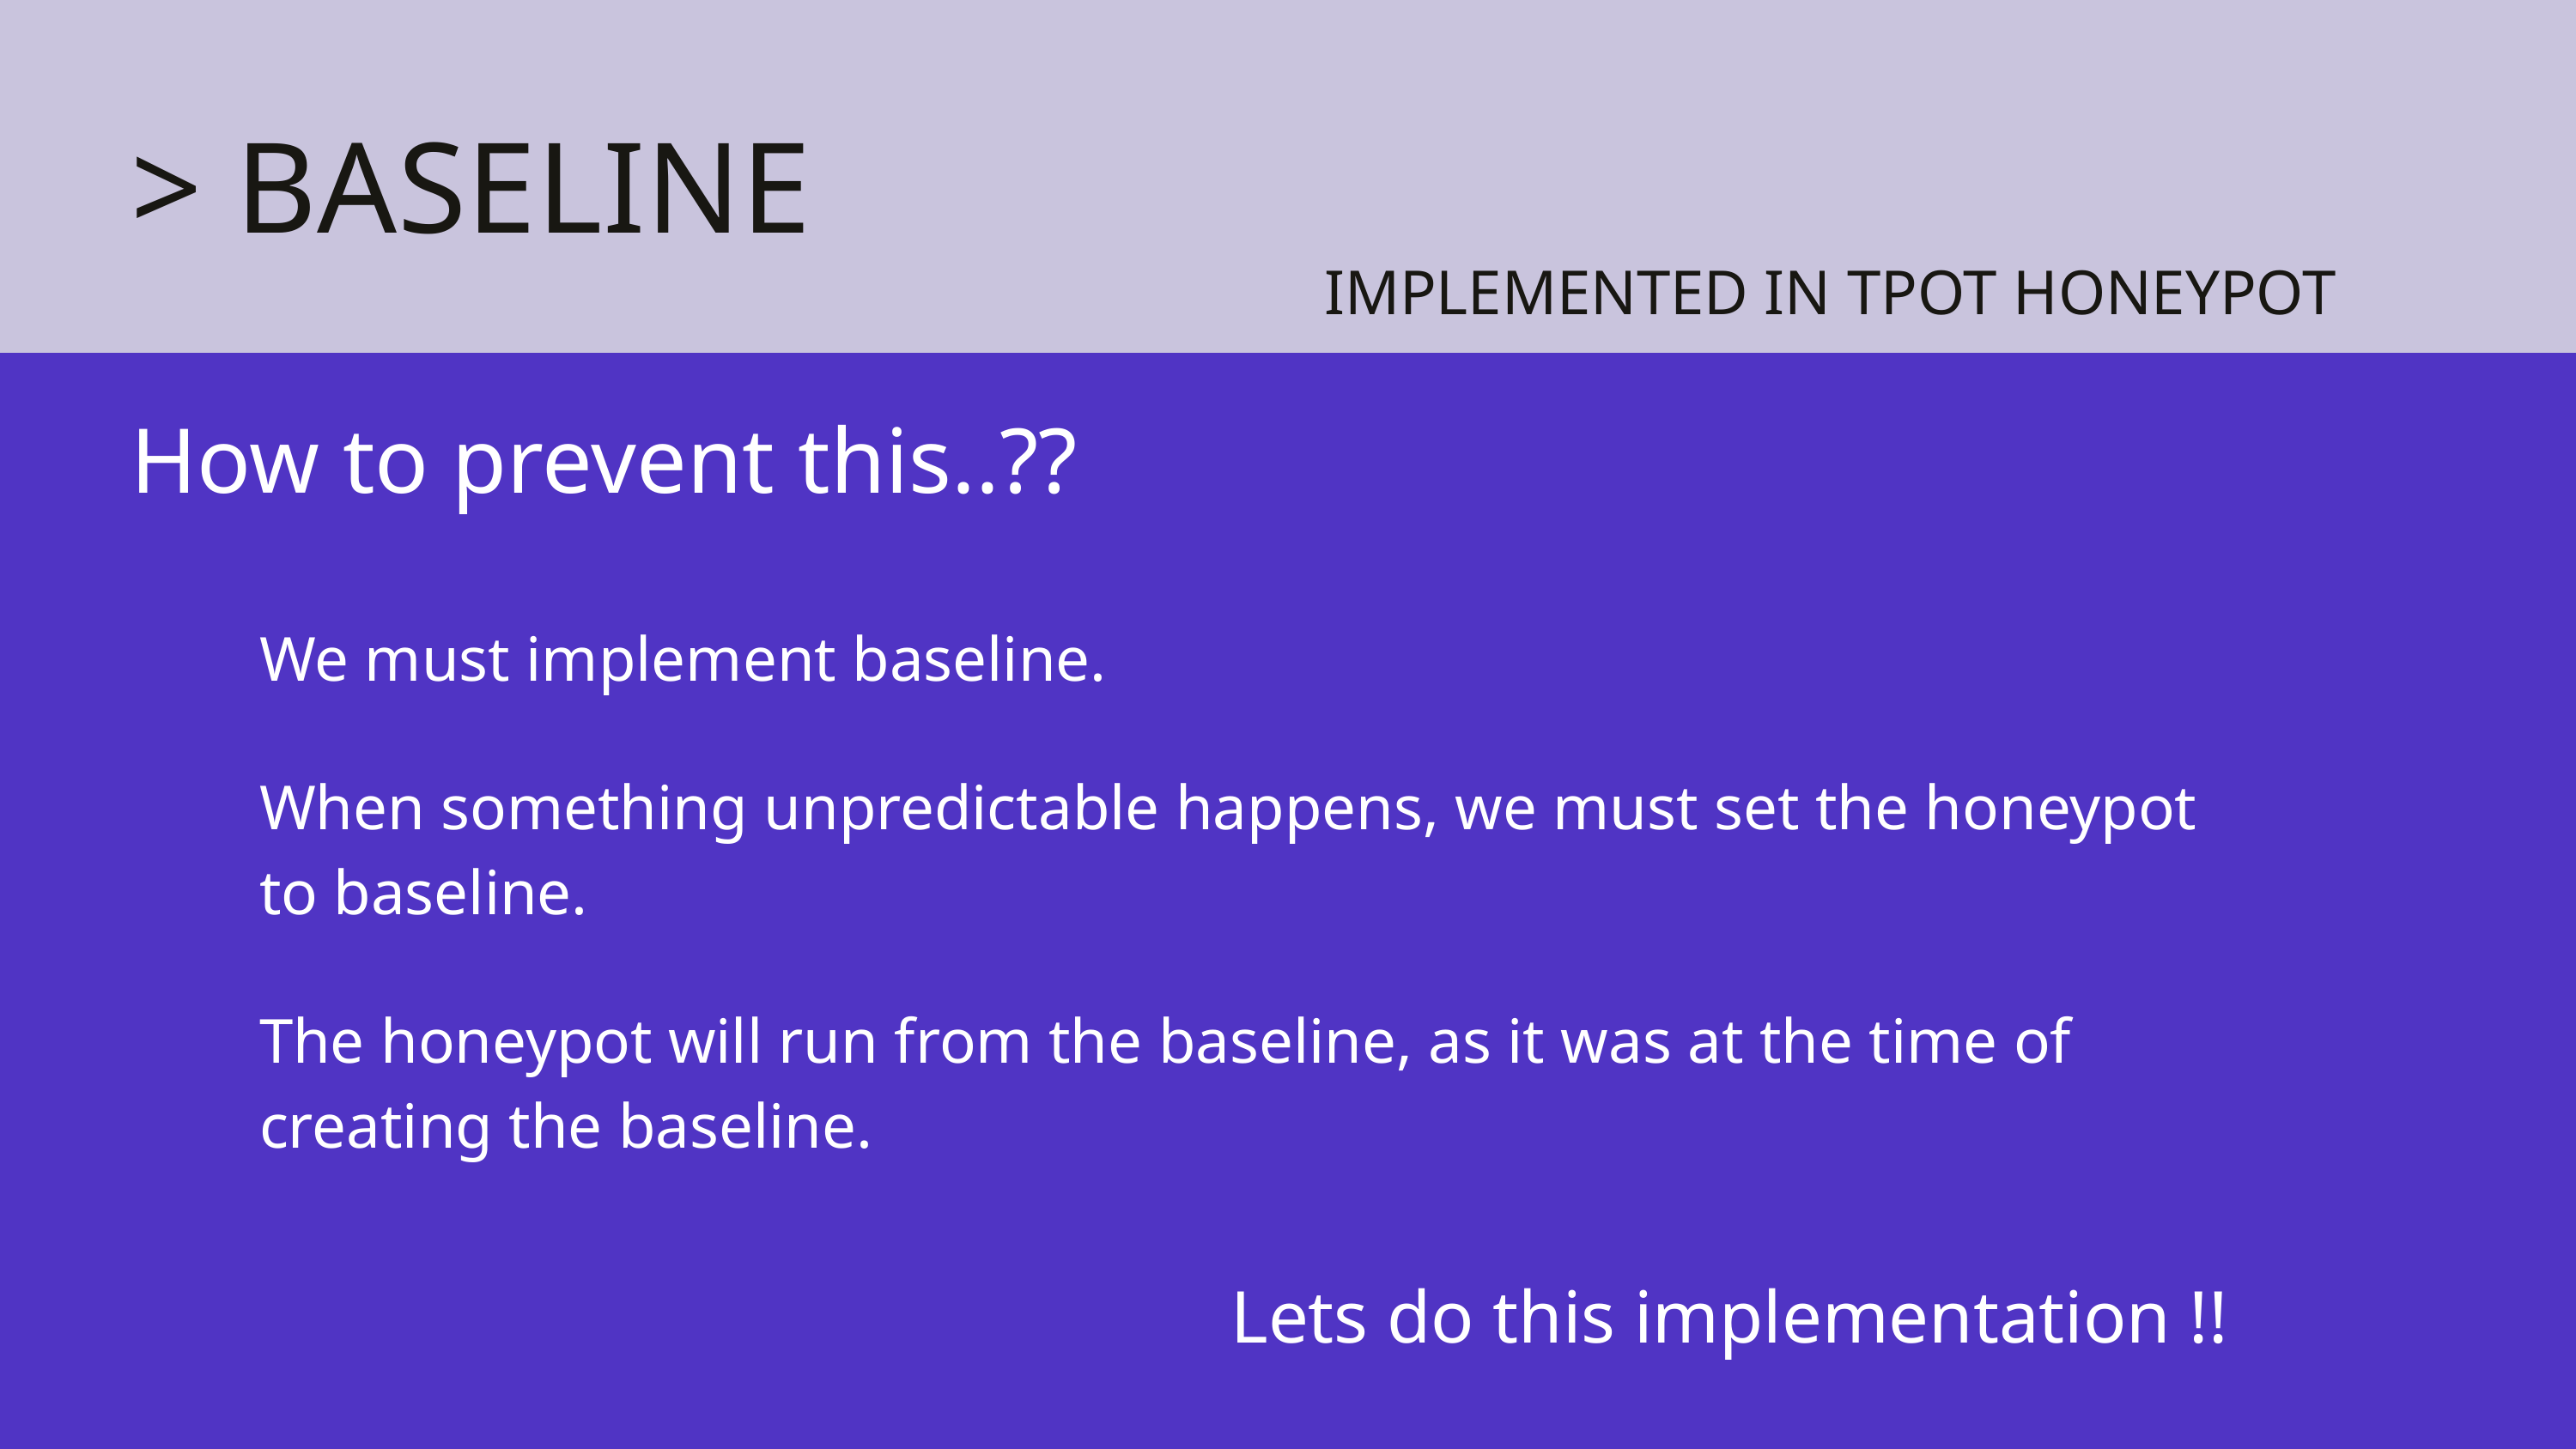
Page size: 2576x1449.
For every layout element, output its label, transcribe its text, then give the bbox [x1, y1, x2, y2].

text_box Lets do this implementation !! [1230, 1257, 2451, 1357]
text_box The honeypot will run from the baseline, as it was at the time of creating the baseline. [259, 990, 2256, 1161]
text_box How to prevent this..?? [131, 385, 2148, 512]
text_box We must implement baseline. [259, 608, 2080, 694]
text_box When something unpredictable happens, we must set the honeypot to baseline. [259, 756, 2256, 927]
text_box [0, 0, 2576, 353]
